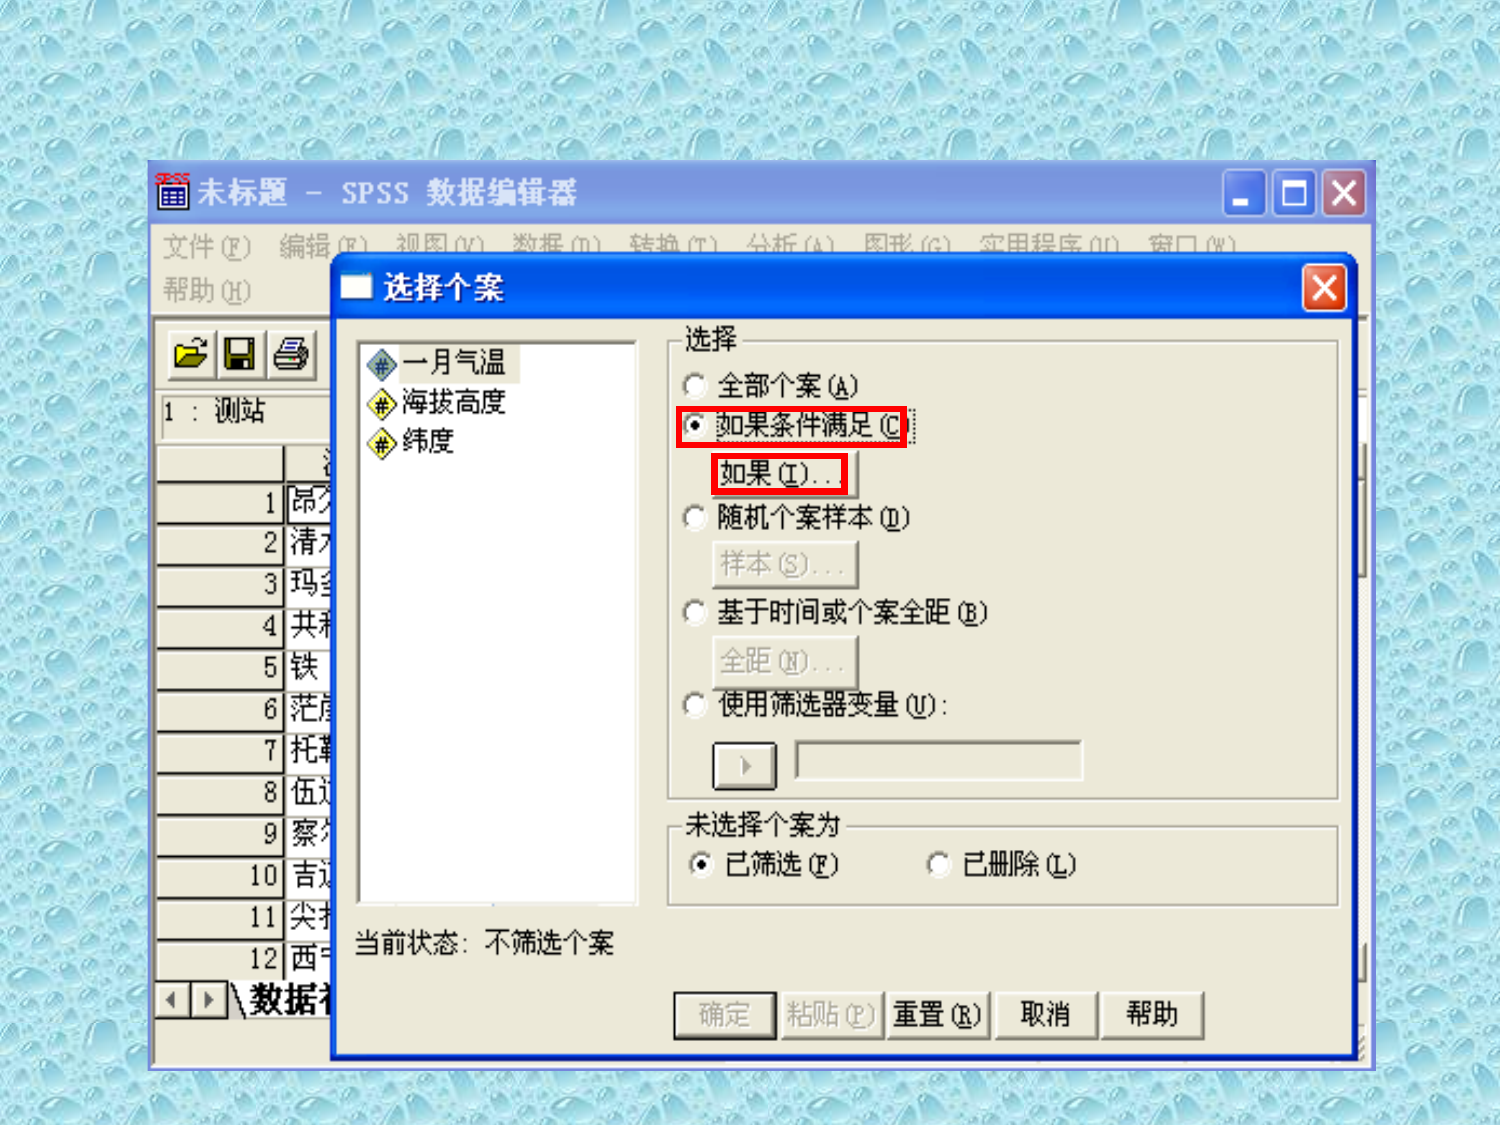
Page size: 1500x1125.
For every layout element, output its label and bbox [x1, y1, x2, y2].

picture [0, 0, 1500, 1125]
list [147, 160, 1377, 1071]
